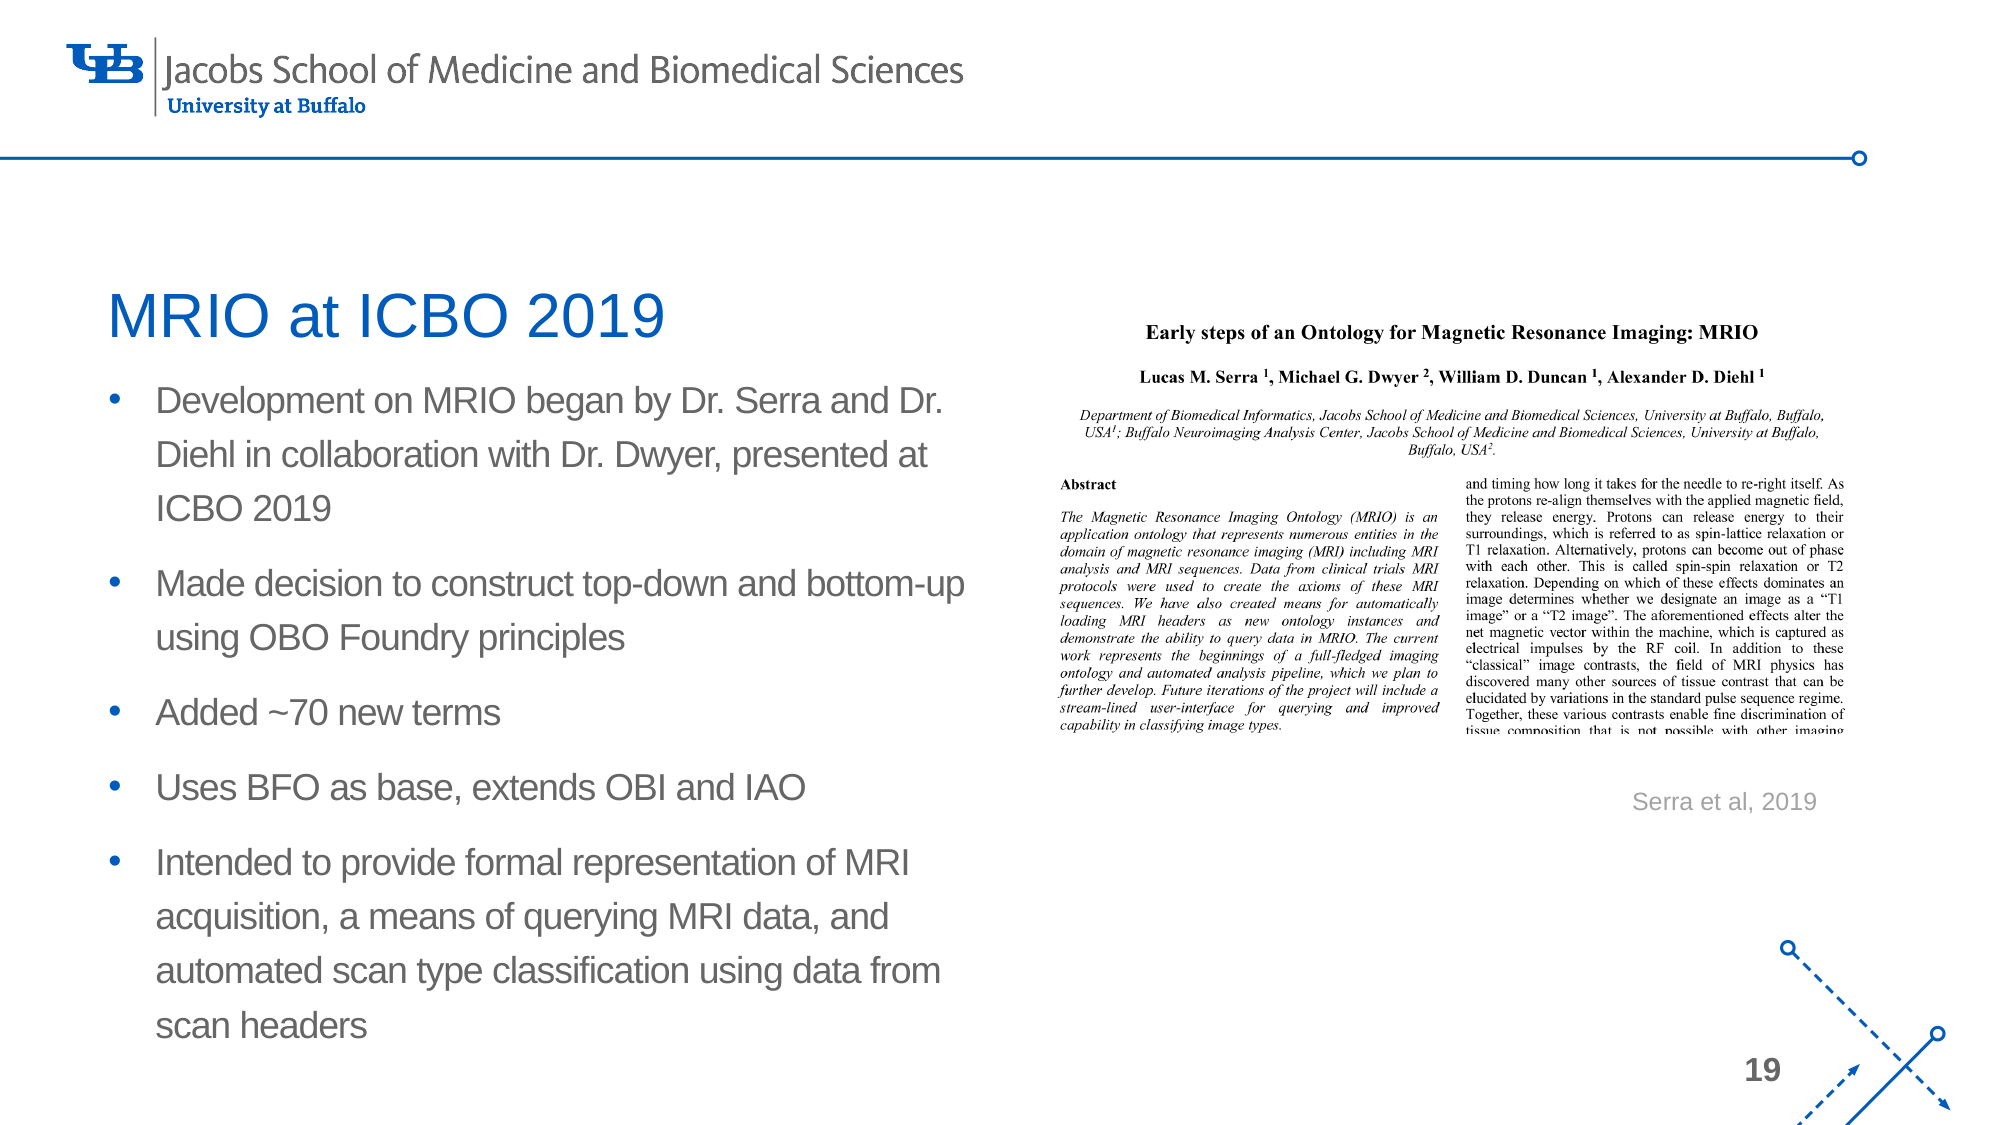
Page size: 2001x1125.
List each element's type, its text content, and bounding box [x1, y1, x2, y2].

list Development on MRIO began by Dr. Serra and Dr. Diehl in collaboration with Dr. Dwyer, presented at ICBO 2019 Made decision to construct top-down and bottom-up using OBO Foundry principles Added ~70 new terms Uses BFO as base, extends OBI and IAO Intended to provide formal representation of MRI acquisition, a means of querying MRI data, and automated scan type classification using data from scan headers [93, 359, 1000, 1077]
picture [0, 0, 2000, 1125]
title MRIO at ICBO 2019 [93, 216, 994, 359]
text_box Serra et al, 2019 [1617, 777, 1858, 823]
